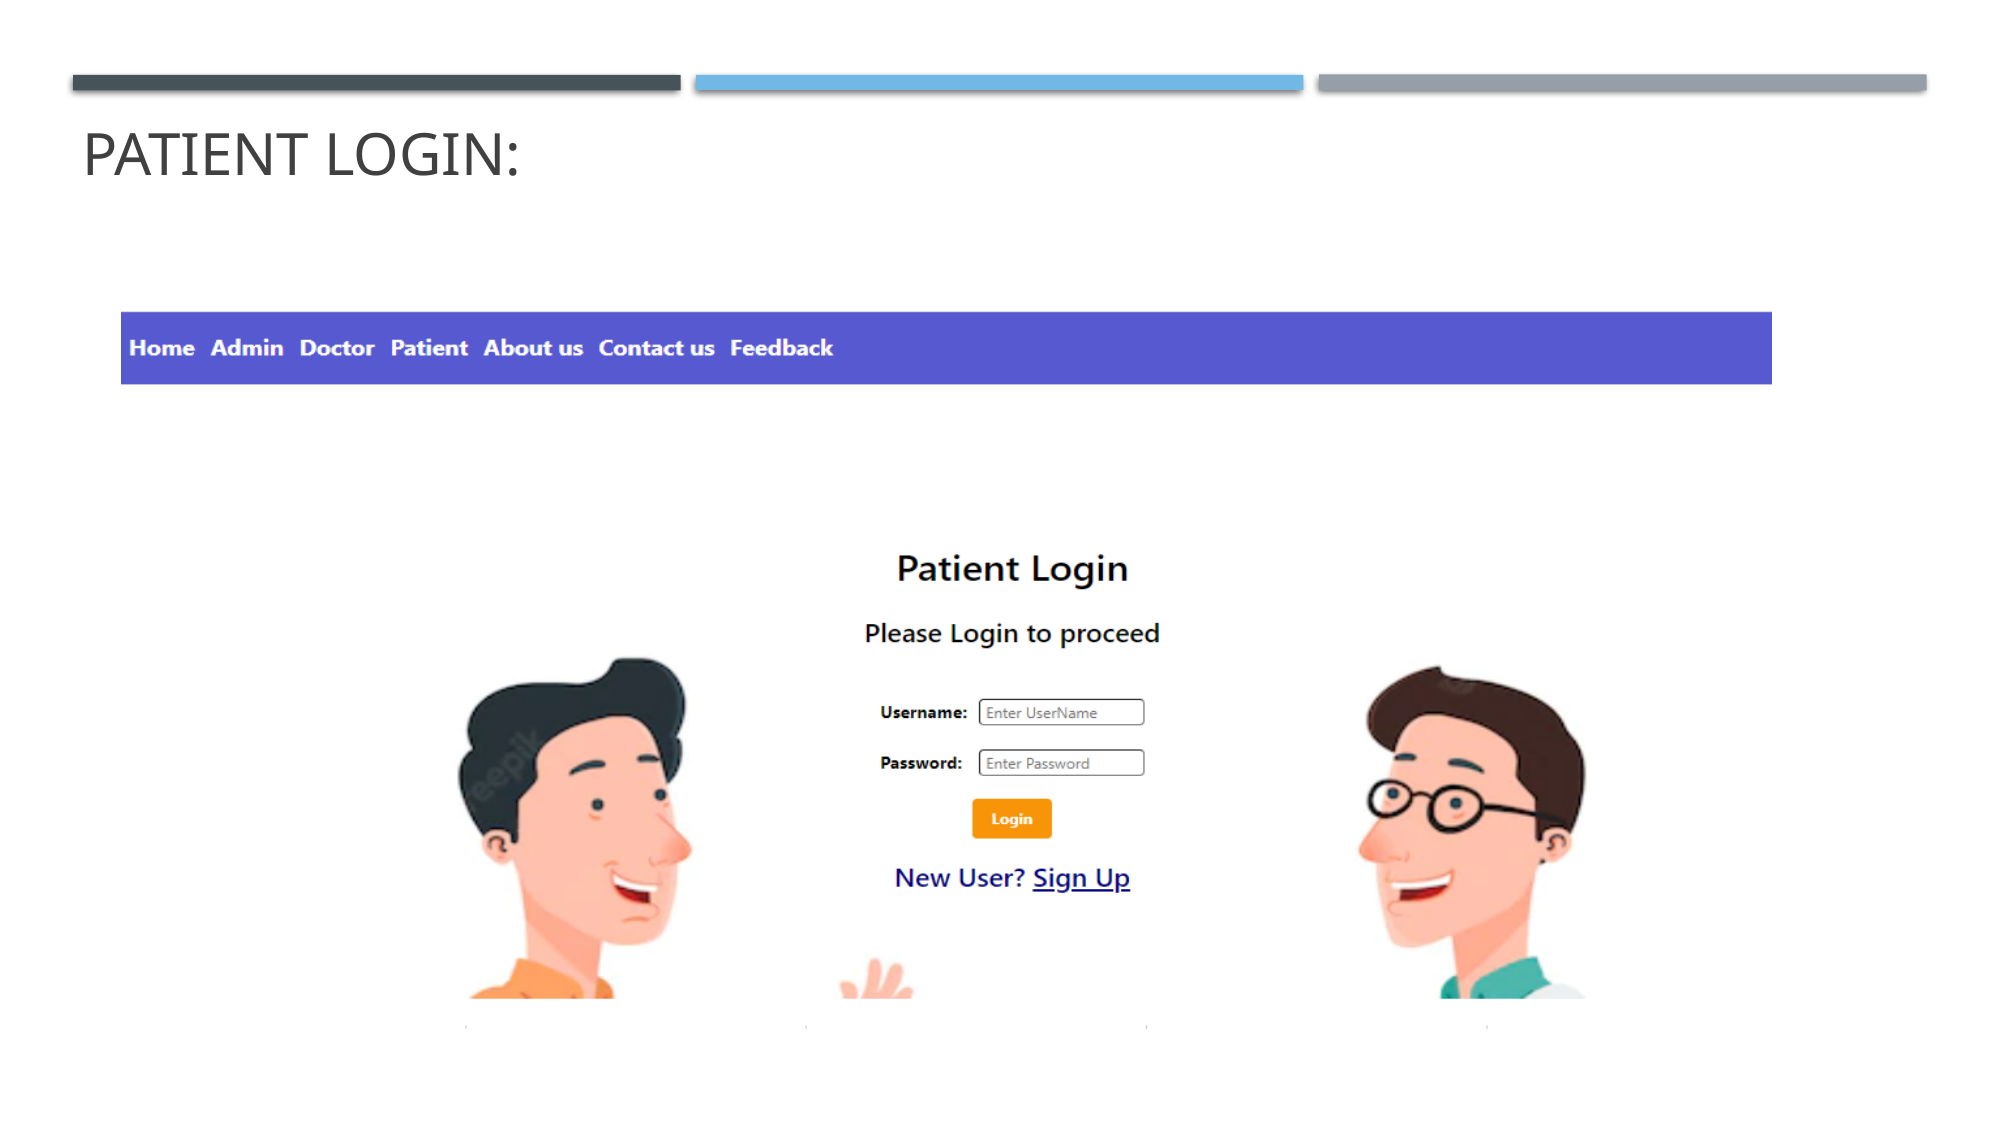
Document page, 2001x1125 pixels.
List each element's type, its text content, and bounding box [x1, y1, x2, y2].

picture [121, 310, 1773, 1029]
title Patient Login: [67, 0, 1877, 195]
